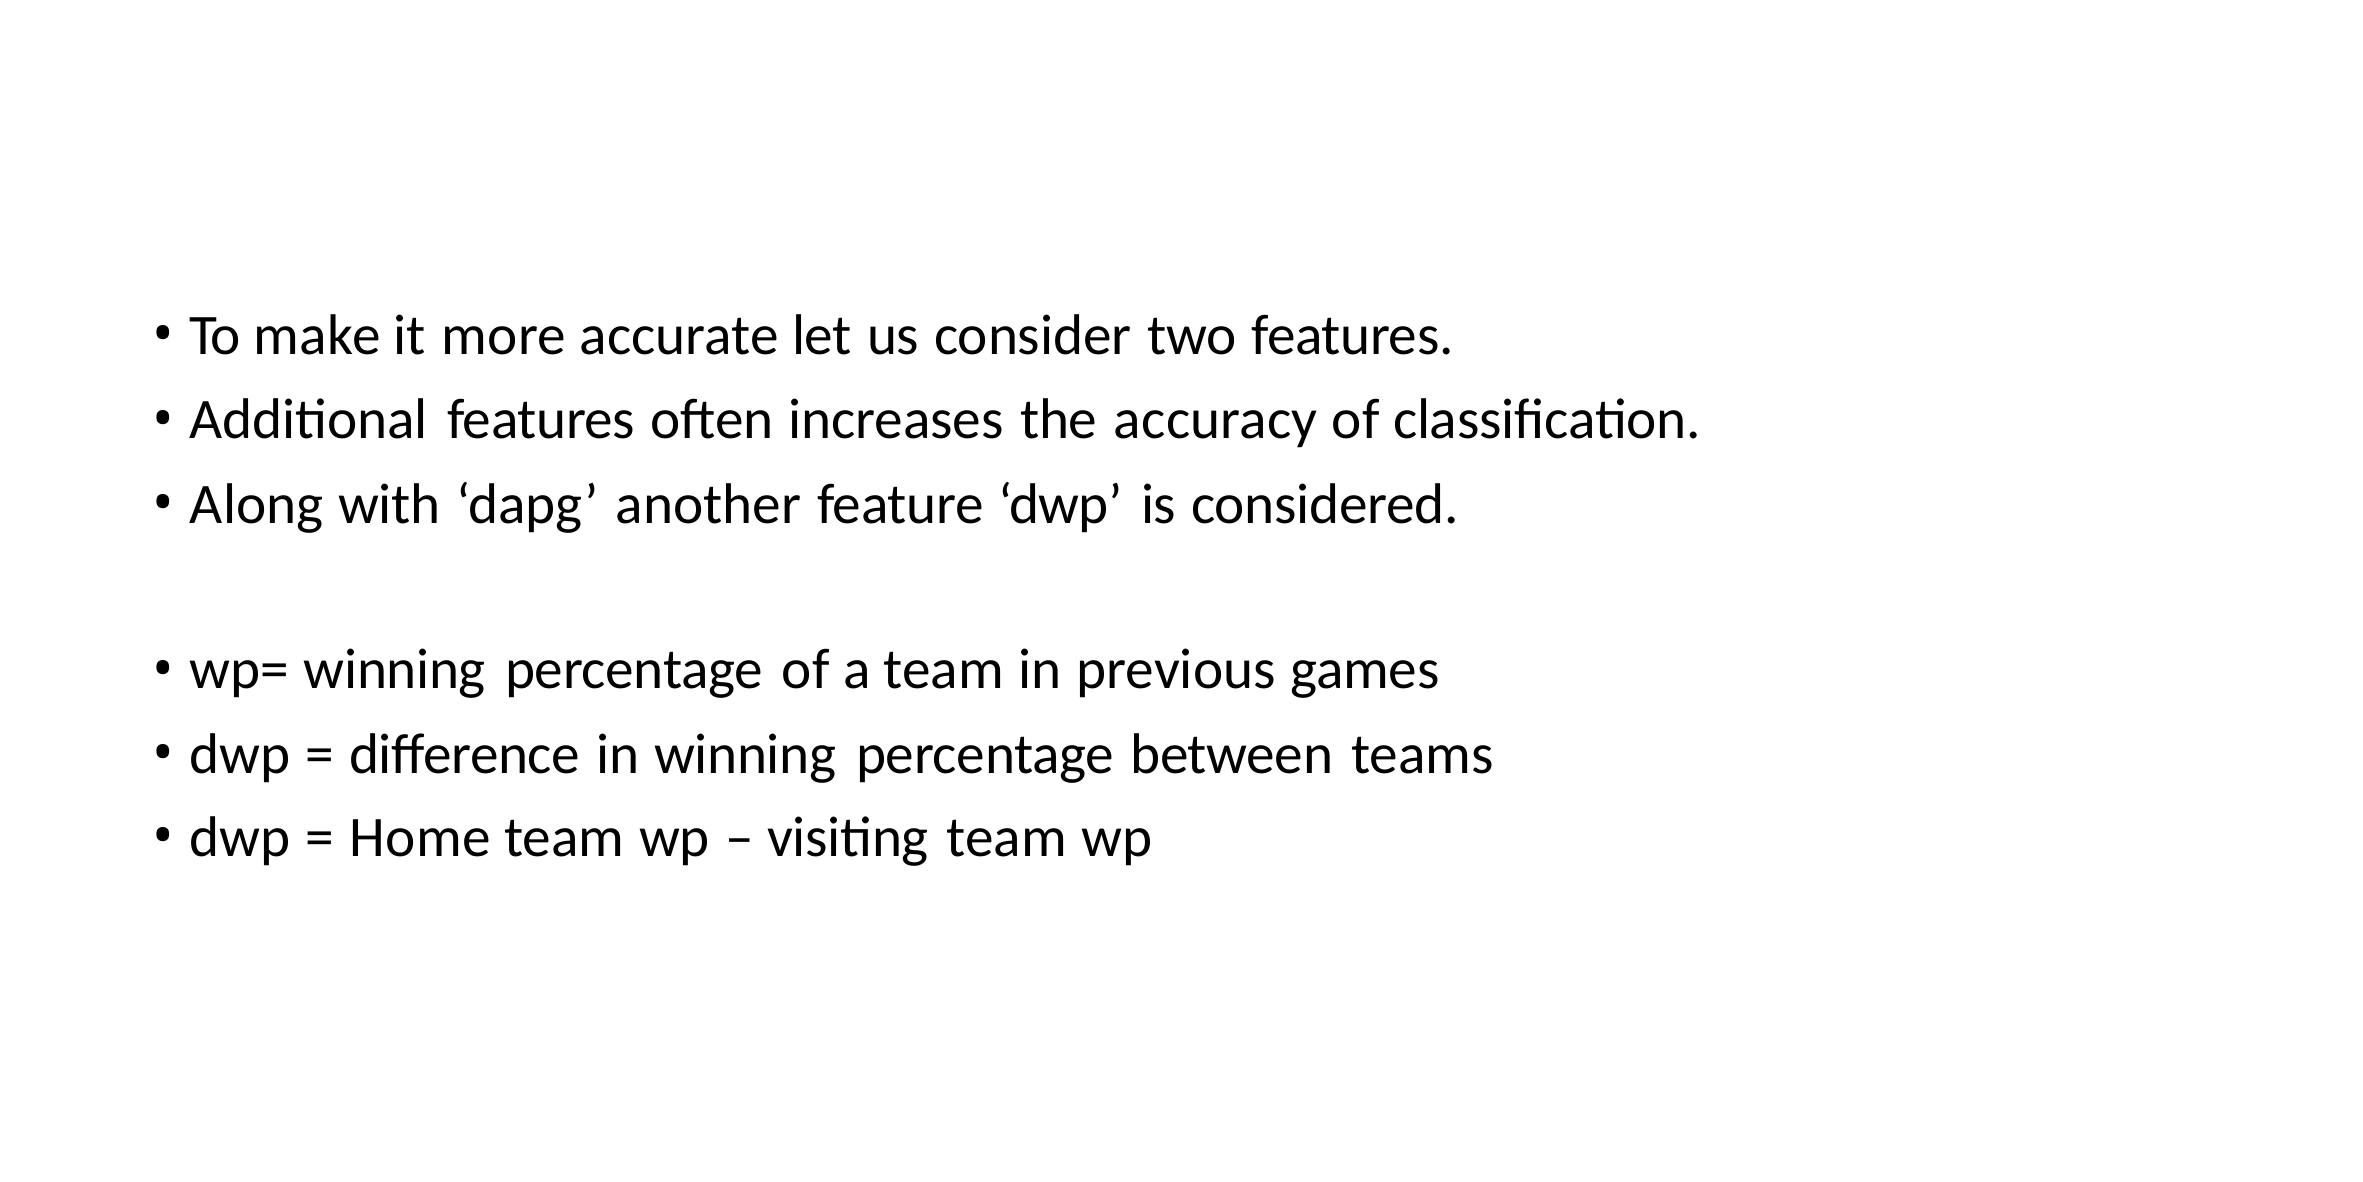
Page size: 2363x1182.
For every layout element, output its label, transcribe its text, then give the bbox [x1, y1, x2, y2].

text_box To make it more accurate let us consider two features. Additional features often increases the accuracy of classification. Along with ‘dapg’ another feature ‘dwp’ is considered. wp= winning percentage of a team in previous games dwp = difference in winning percentage between teams dwp = Home team wp – visiting team wp [150, 279, 1714, 868]
